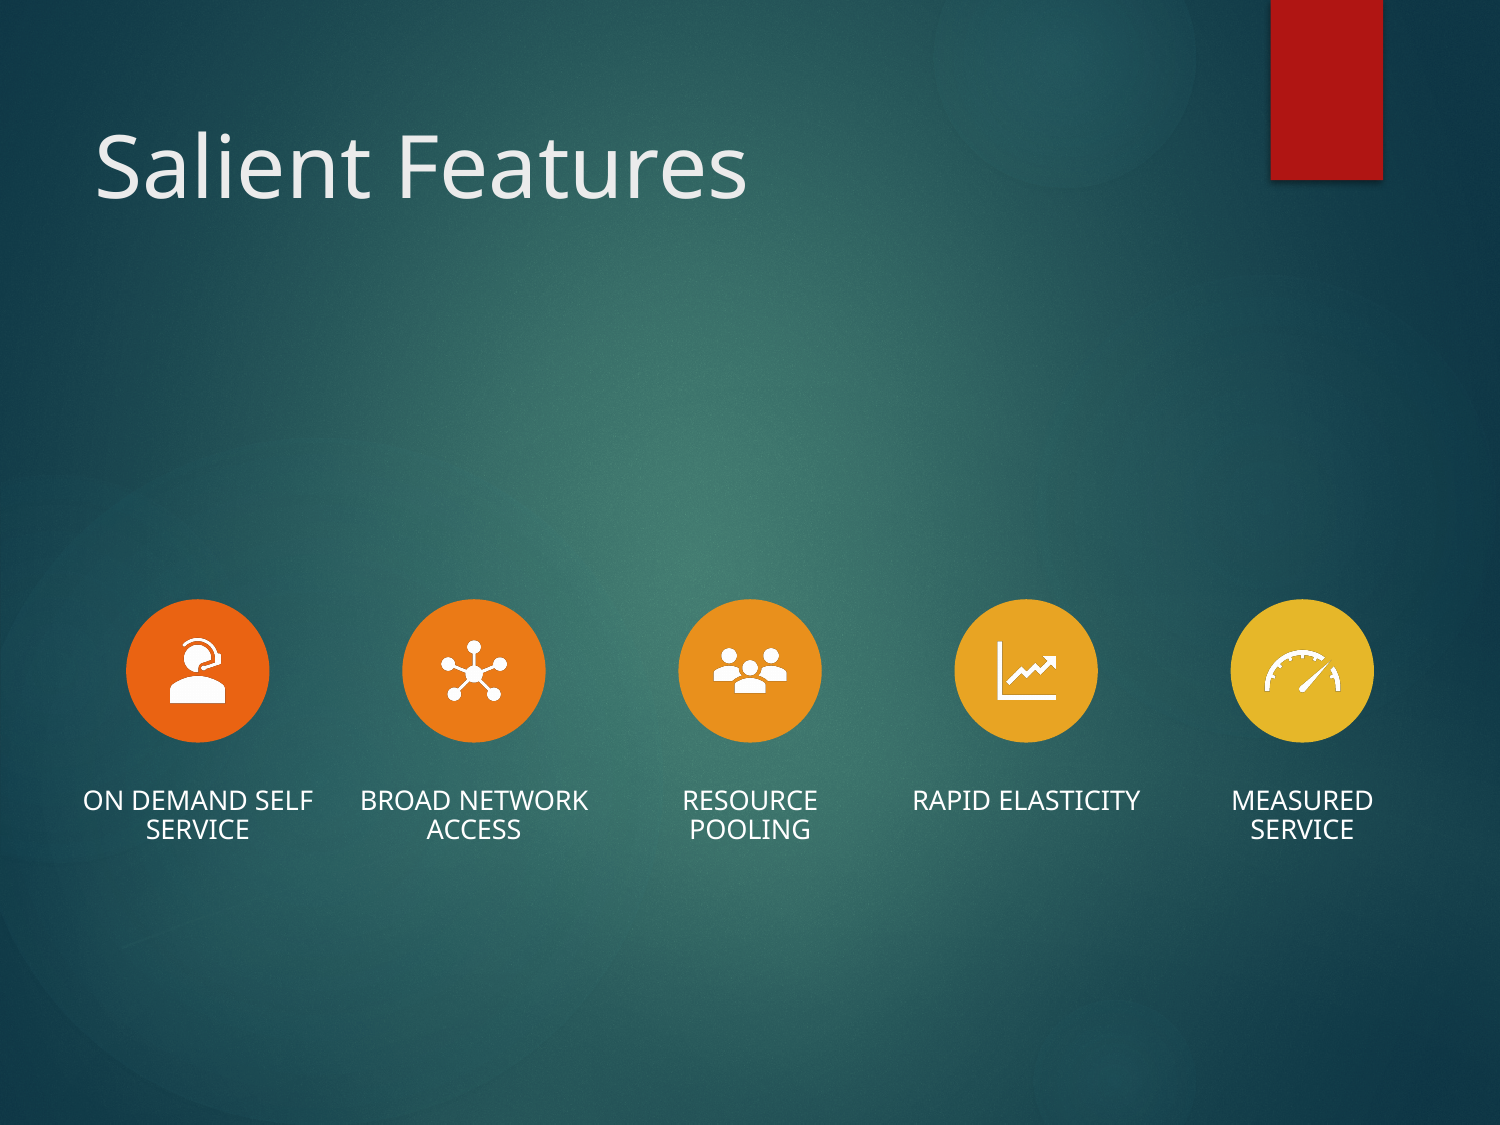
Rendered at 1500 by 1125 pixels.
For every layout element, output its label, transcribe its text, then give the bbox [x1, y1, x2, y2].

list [79, 460, 1421, 1020]
title Salient Features [79, 103, 1219, 270]
